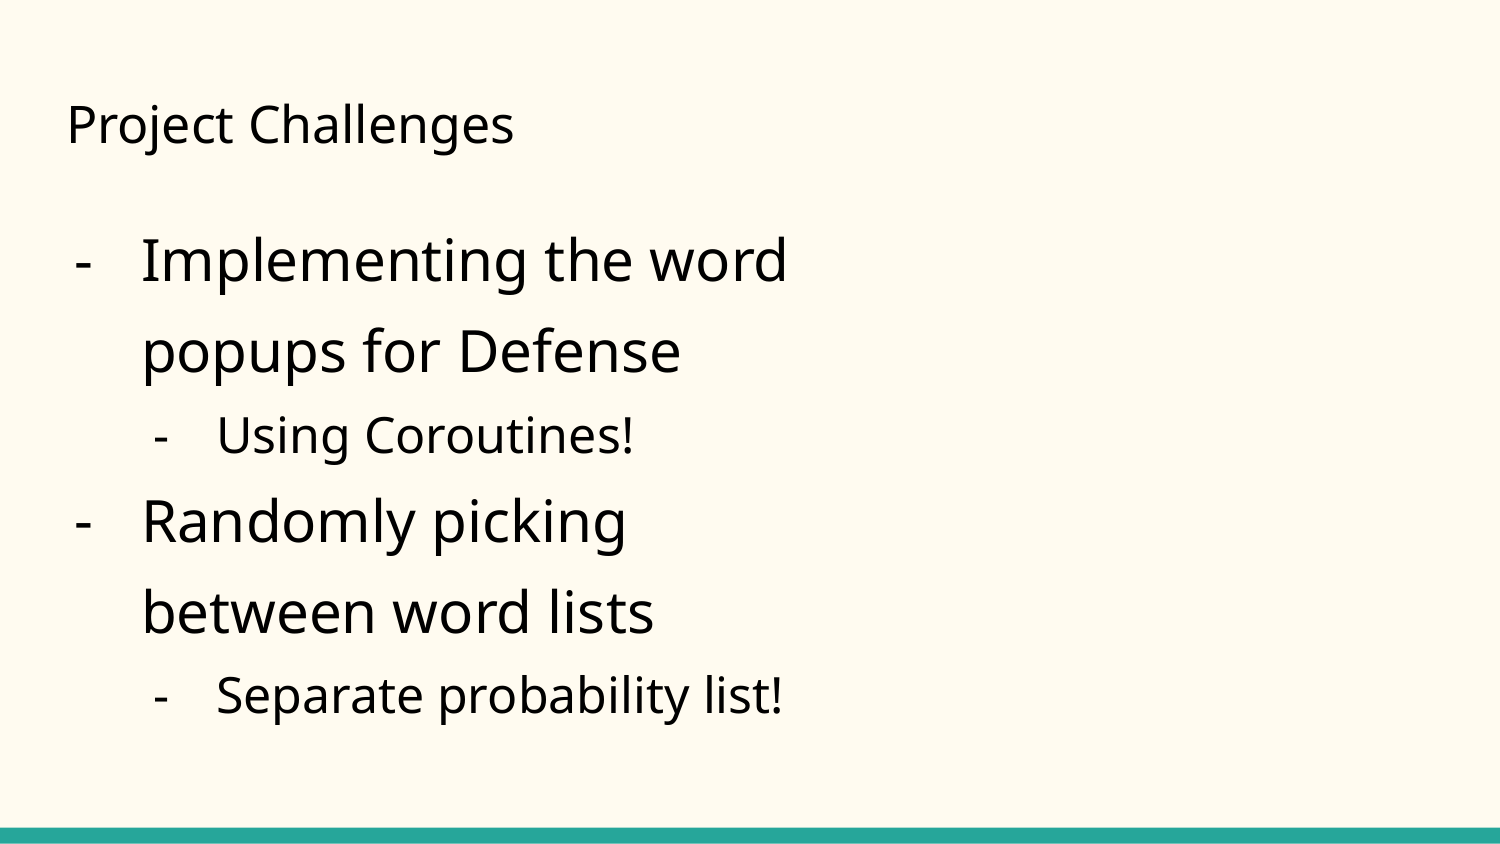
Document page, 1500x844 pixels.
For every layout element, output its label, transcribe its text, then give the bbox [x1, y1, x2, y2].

title Project Challenges [51, 72, 1449, 174]
list Implementing the word popups for Defense Using Coroutines! Randomly picking between word lists Separate probability list! [51, 192, 890, 750]
